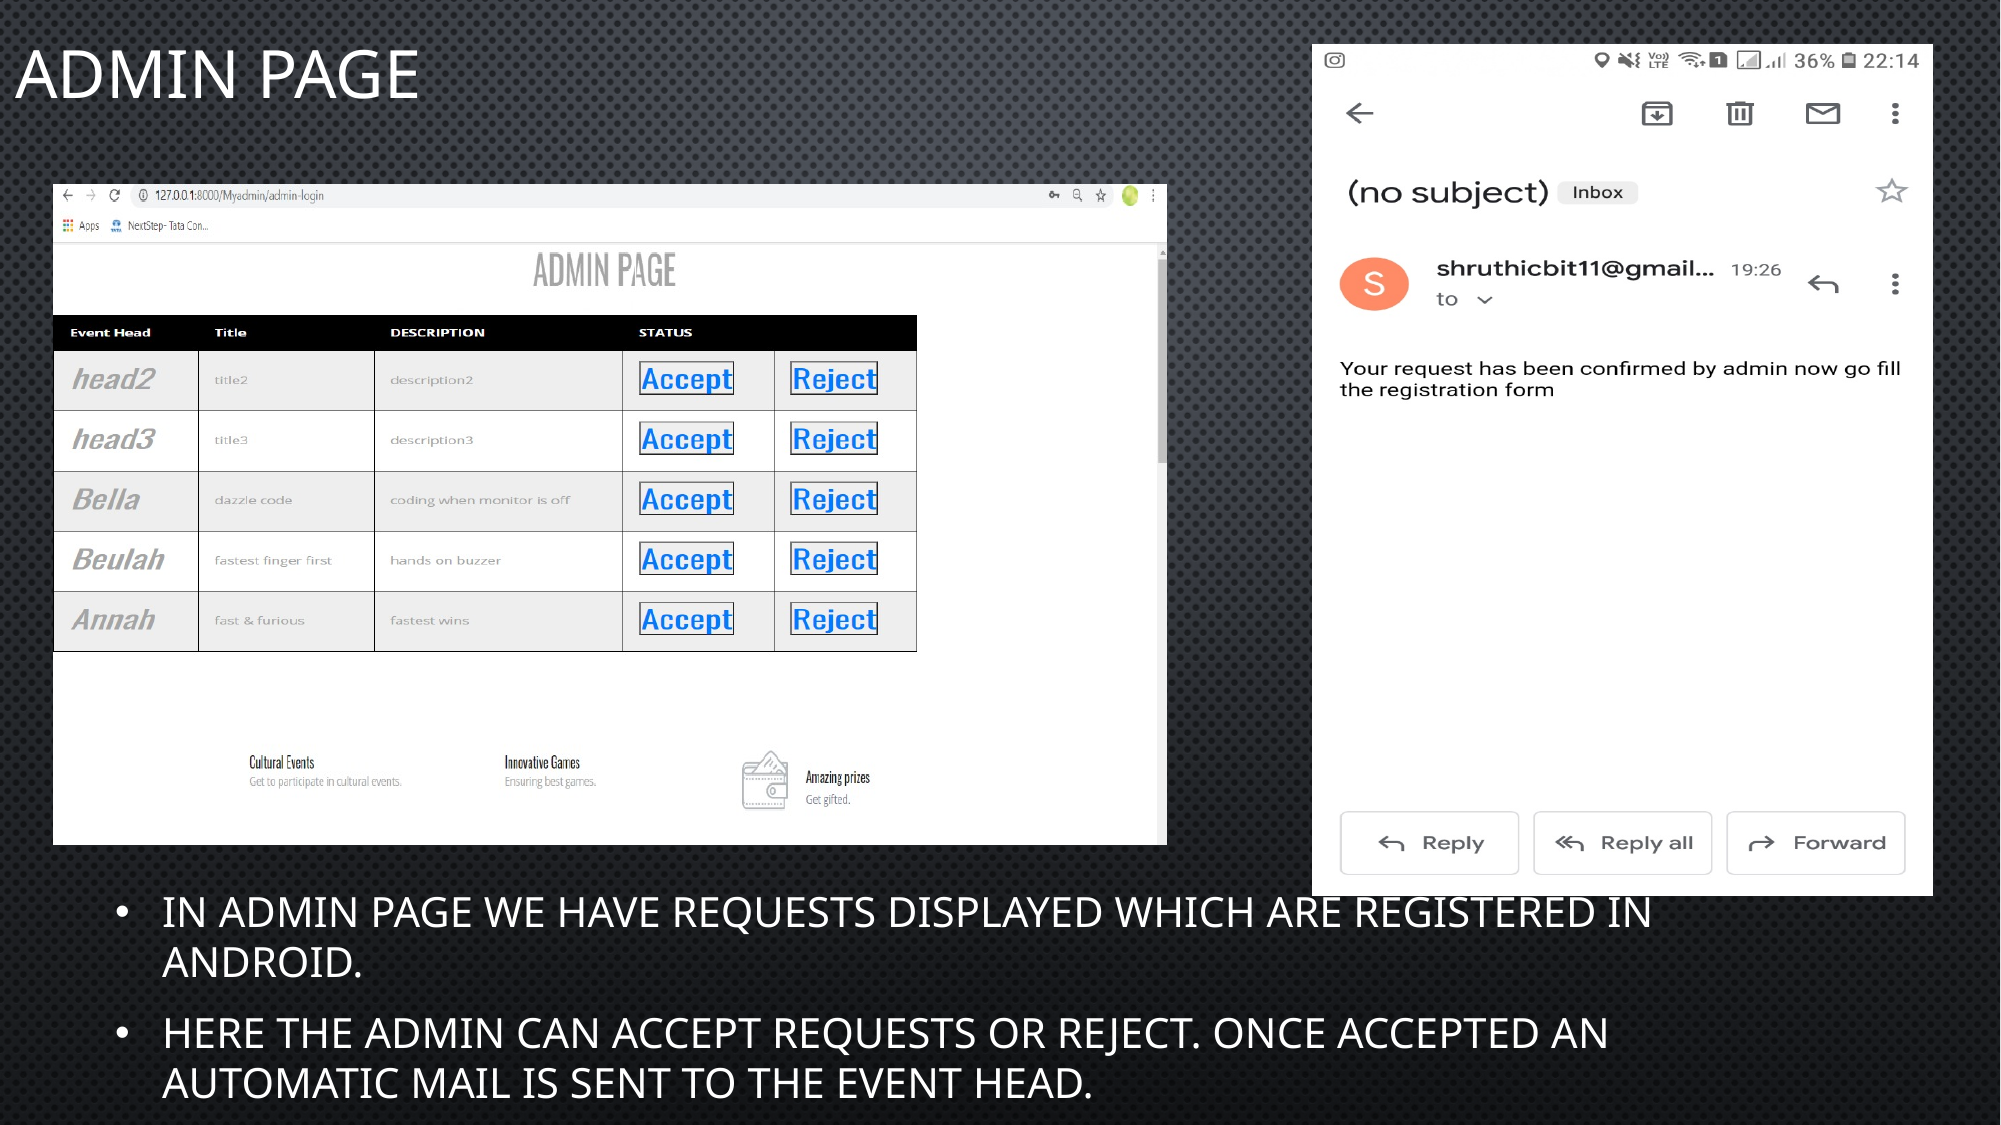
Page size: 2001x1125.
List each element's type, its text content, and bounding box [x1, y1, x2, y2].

list In admin page we have requests displayed which are registered in android. Here the admin can accept requests or reject. Once accepted an automatic mail is sent to the event head. [100, 740, 1726, 1125]
picture [1311, 44, 1934, 896]
picture [53, 184, 1167, 845]
title Admin page [0, 12, 1743, 132]
